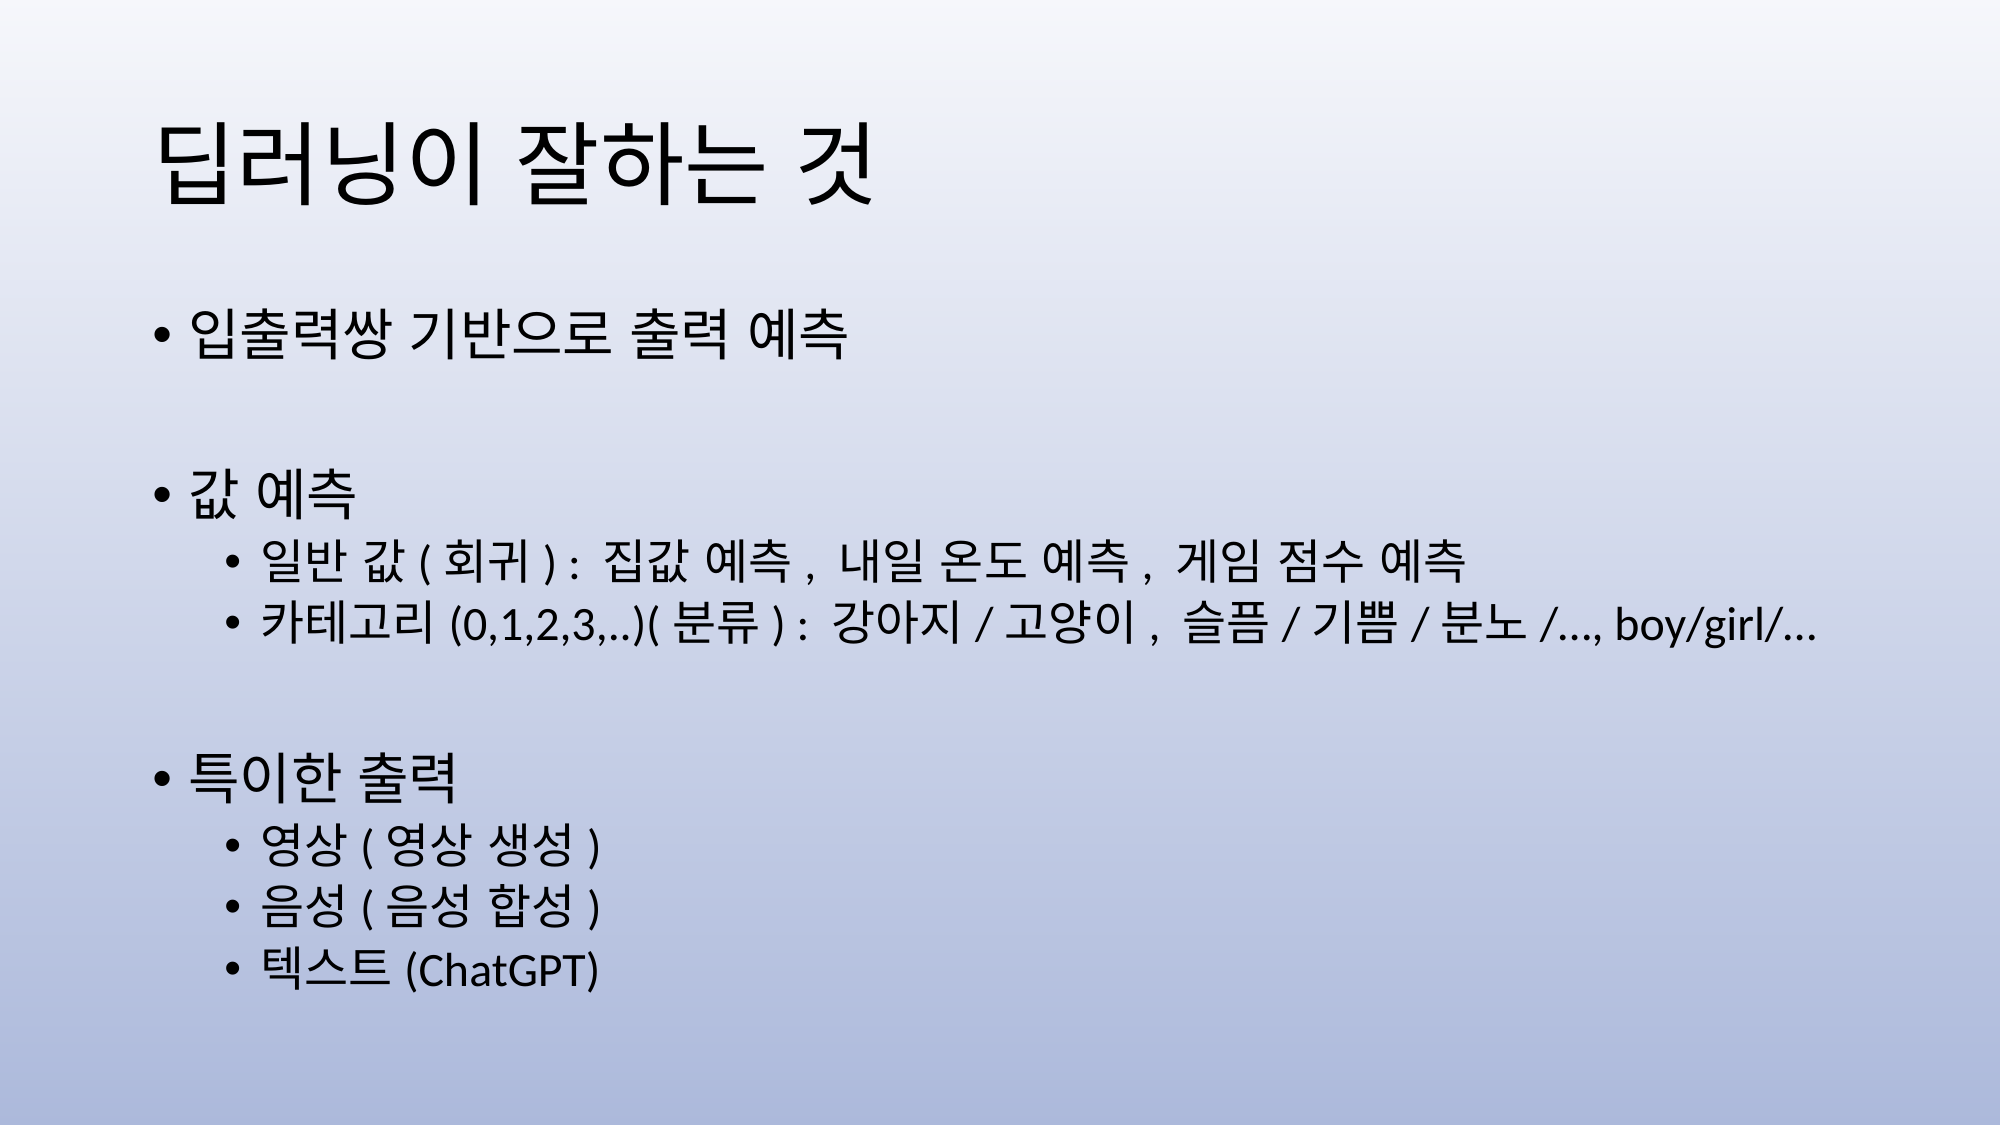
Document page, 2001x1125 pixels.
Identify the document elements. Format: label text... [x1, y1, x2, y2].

title 딥러닝이 잘하는 것 [137, 59, 1863, 278]
list 입출력쌍 기반으로 출력 예측 값 예측 일반 값(회귀) : 집값 예측, 내일 온도 예측, 게임 점수 예측 카테고리(0,1,2,3,..)(분류) : 강아지/고양이, 슬픔/기쁨/분노/…, boy/girl/… 특이한 출력 영상(영상 생성) 음성(음성 합성) 텍스트(ChatGPT) [137, 299, 1863, 1014]
